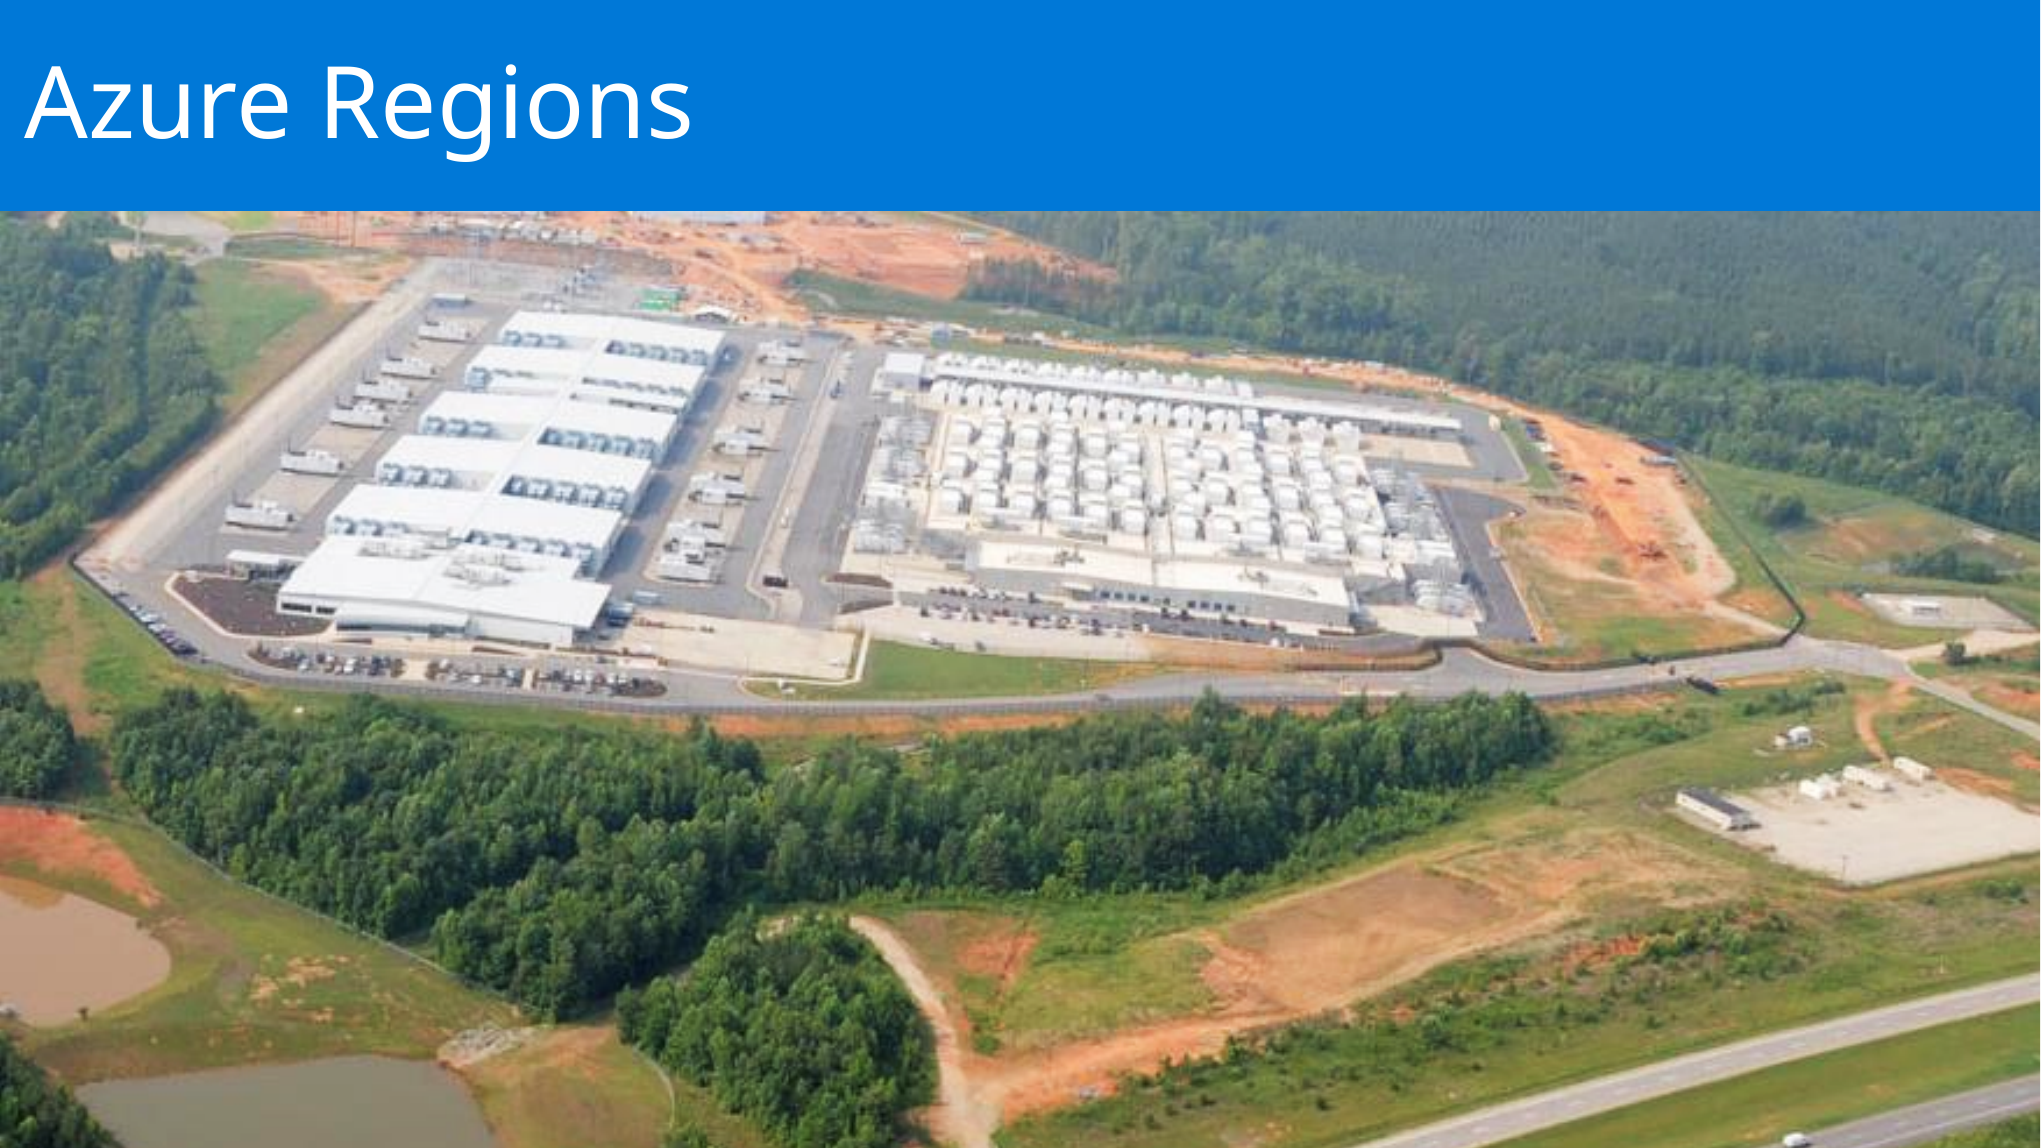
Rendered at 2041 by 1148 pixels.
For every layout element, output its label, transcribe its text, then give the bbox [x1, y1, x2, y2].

picture [0, 211, 2041, 1148]
text_box Azure Regions [0, 0, 2041, 211]
